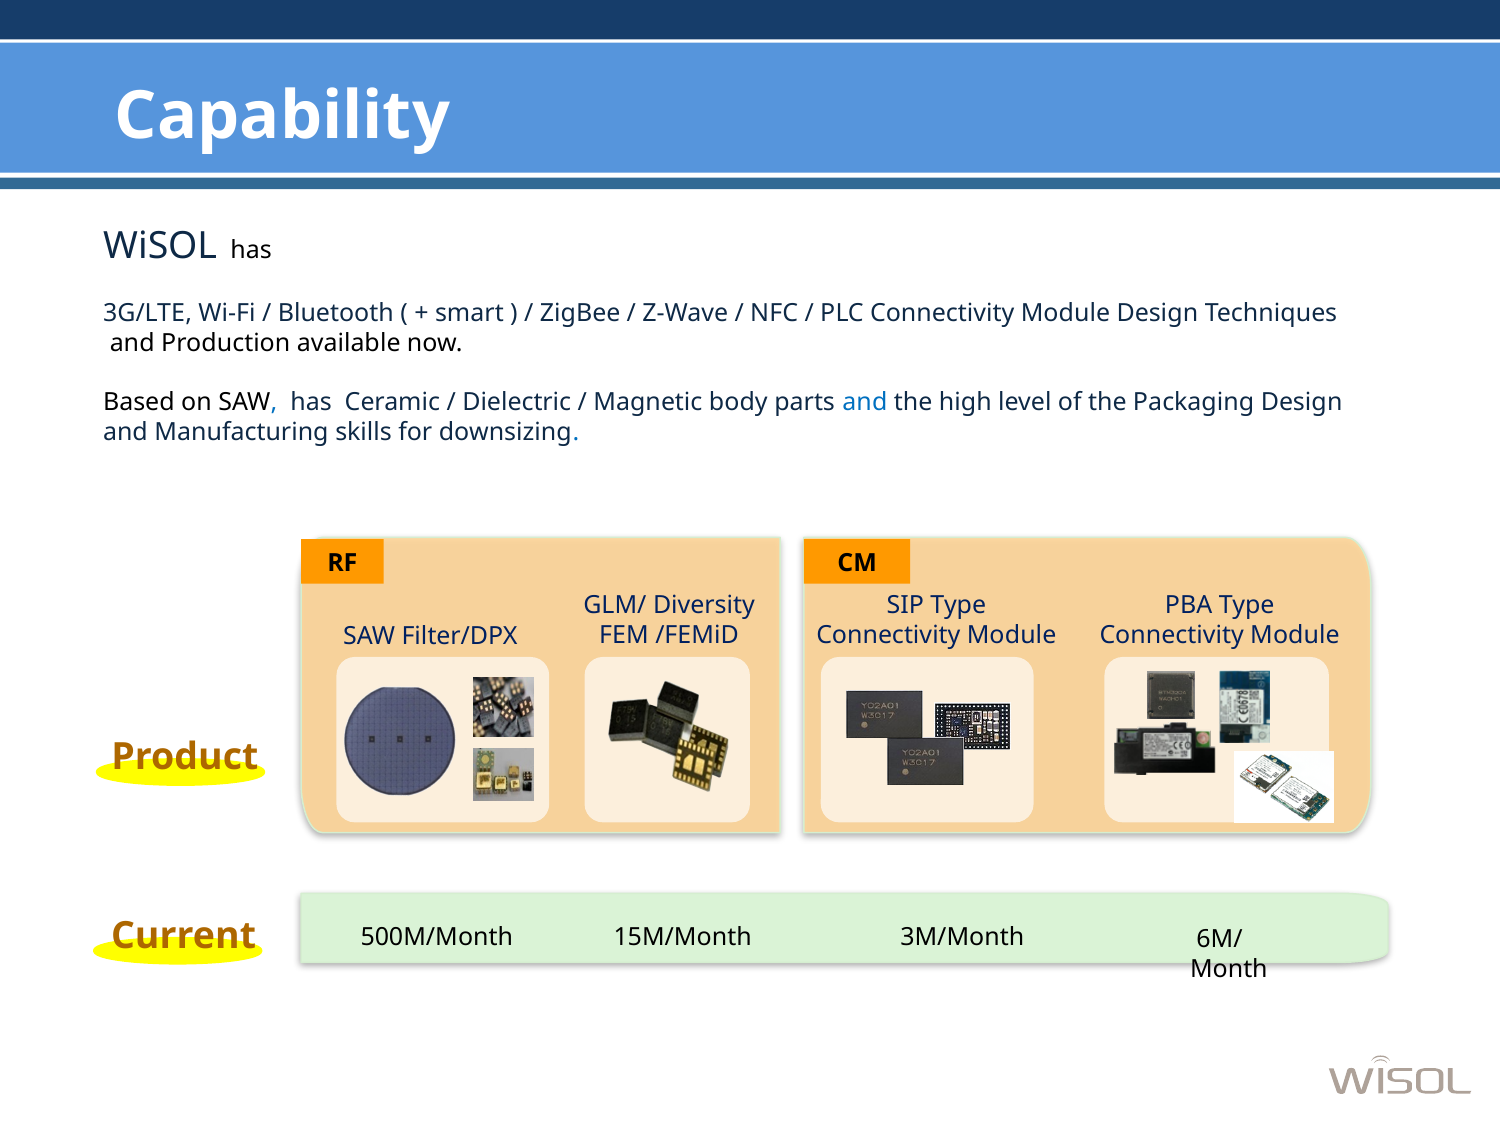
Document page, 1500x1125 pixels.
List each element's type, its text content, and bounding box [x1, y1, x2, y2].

text_box Current [35, 903, 332, 964]
text_box [300, 536, 781, 834]
text_box SAW Filter/DPX [328, 612, 544, 657]
text_box WiSOL has 3G/LTE, Wi-Fi / Bluetooth ( + smart ) / ZigBee / Z-Wave / NFC / PLC Connectivity Module Design Techniques and Production available now. Based on SAW, has Ceramic / Dielectric / Magnetic body parts and the high level of the Packaging Design and Manufacturing skills for downsizing. [88, 213, 1388, 454]
text_box Capability [100, 54, 1434, 169]
text_box 500M/Month [339, 913, 592, 959]
text_box PBA Type Connectivity Module [1063, 581, 1383, 657]
text_box Product [83, 724, 287, 785]
text_box [803, 657, 1372, 834]
picture [608, 680, 729, 792]
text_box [846, 690, 1011, 786]
text_box [300, 892, 1389, 964]
text_box SIP Type Connectivity Module [780, 581, 1063, 657]
text_box 6M/Month [1175, 915, 1334, 990]
text_box [334, 654, 552, 825]
picture [1234, 751, 1334, 823]
text_box [582, 654, 753, 825]
text_box 15M/Month [592, 913, 791, 959]
text_box [803, 536, 1372, 581]
text_box CM [803, 539, 911, 584]
text_box 3M/Month [860, 913, 1059, 959]
picture [325, 666, 534, 814]
text_box RF [301, 539, 384, 584]
picture [473, 677, 534, 737]
text_box [818, 654, 1036, 825]
text_box GLM/ Diversity FEM /FEMiD [545, 581, 780, 657]
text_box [1114, 670, 1270, 776]
text_box [1102, 654, 1332, 825]
